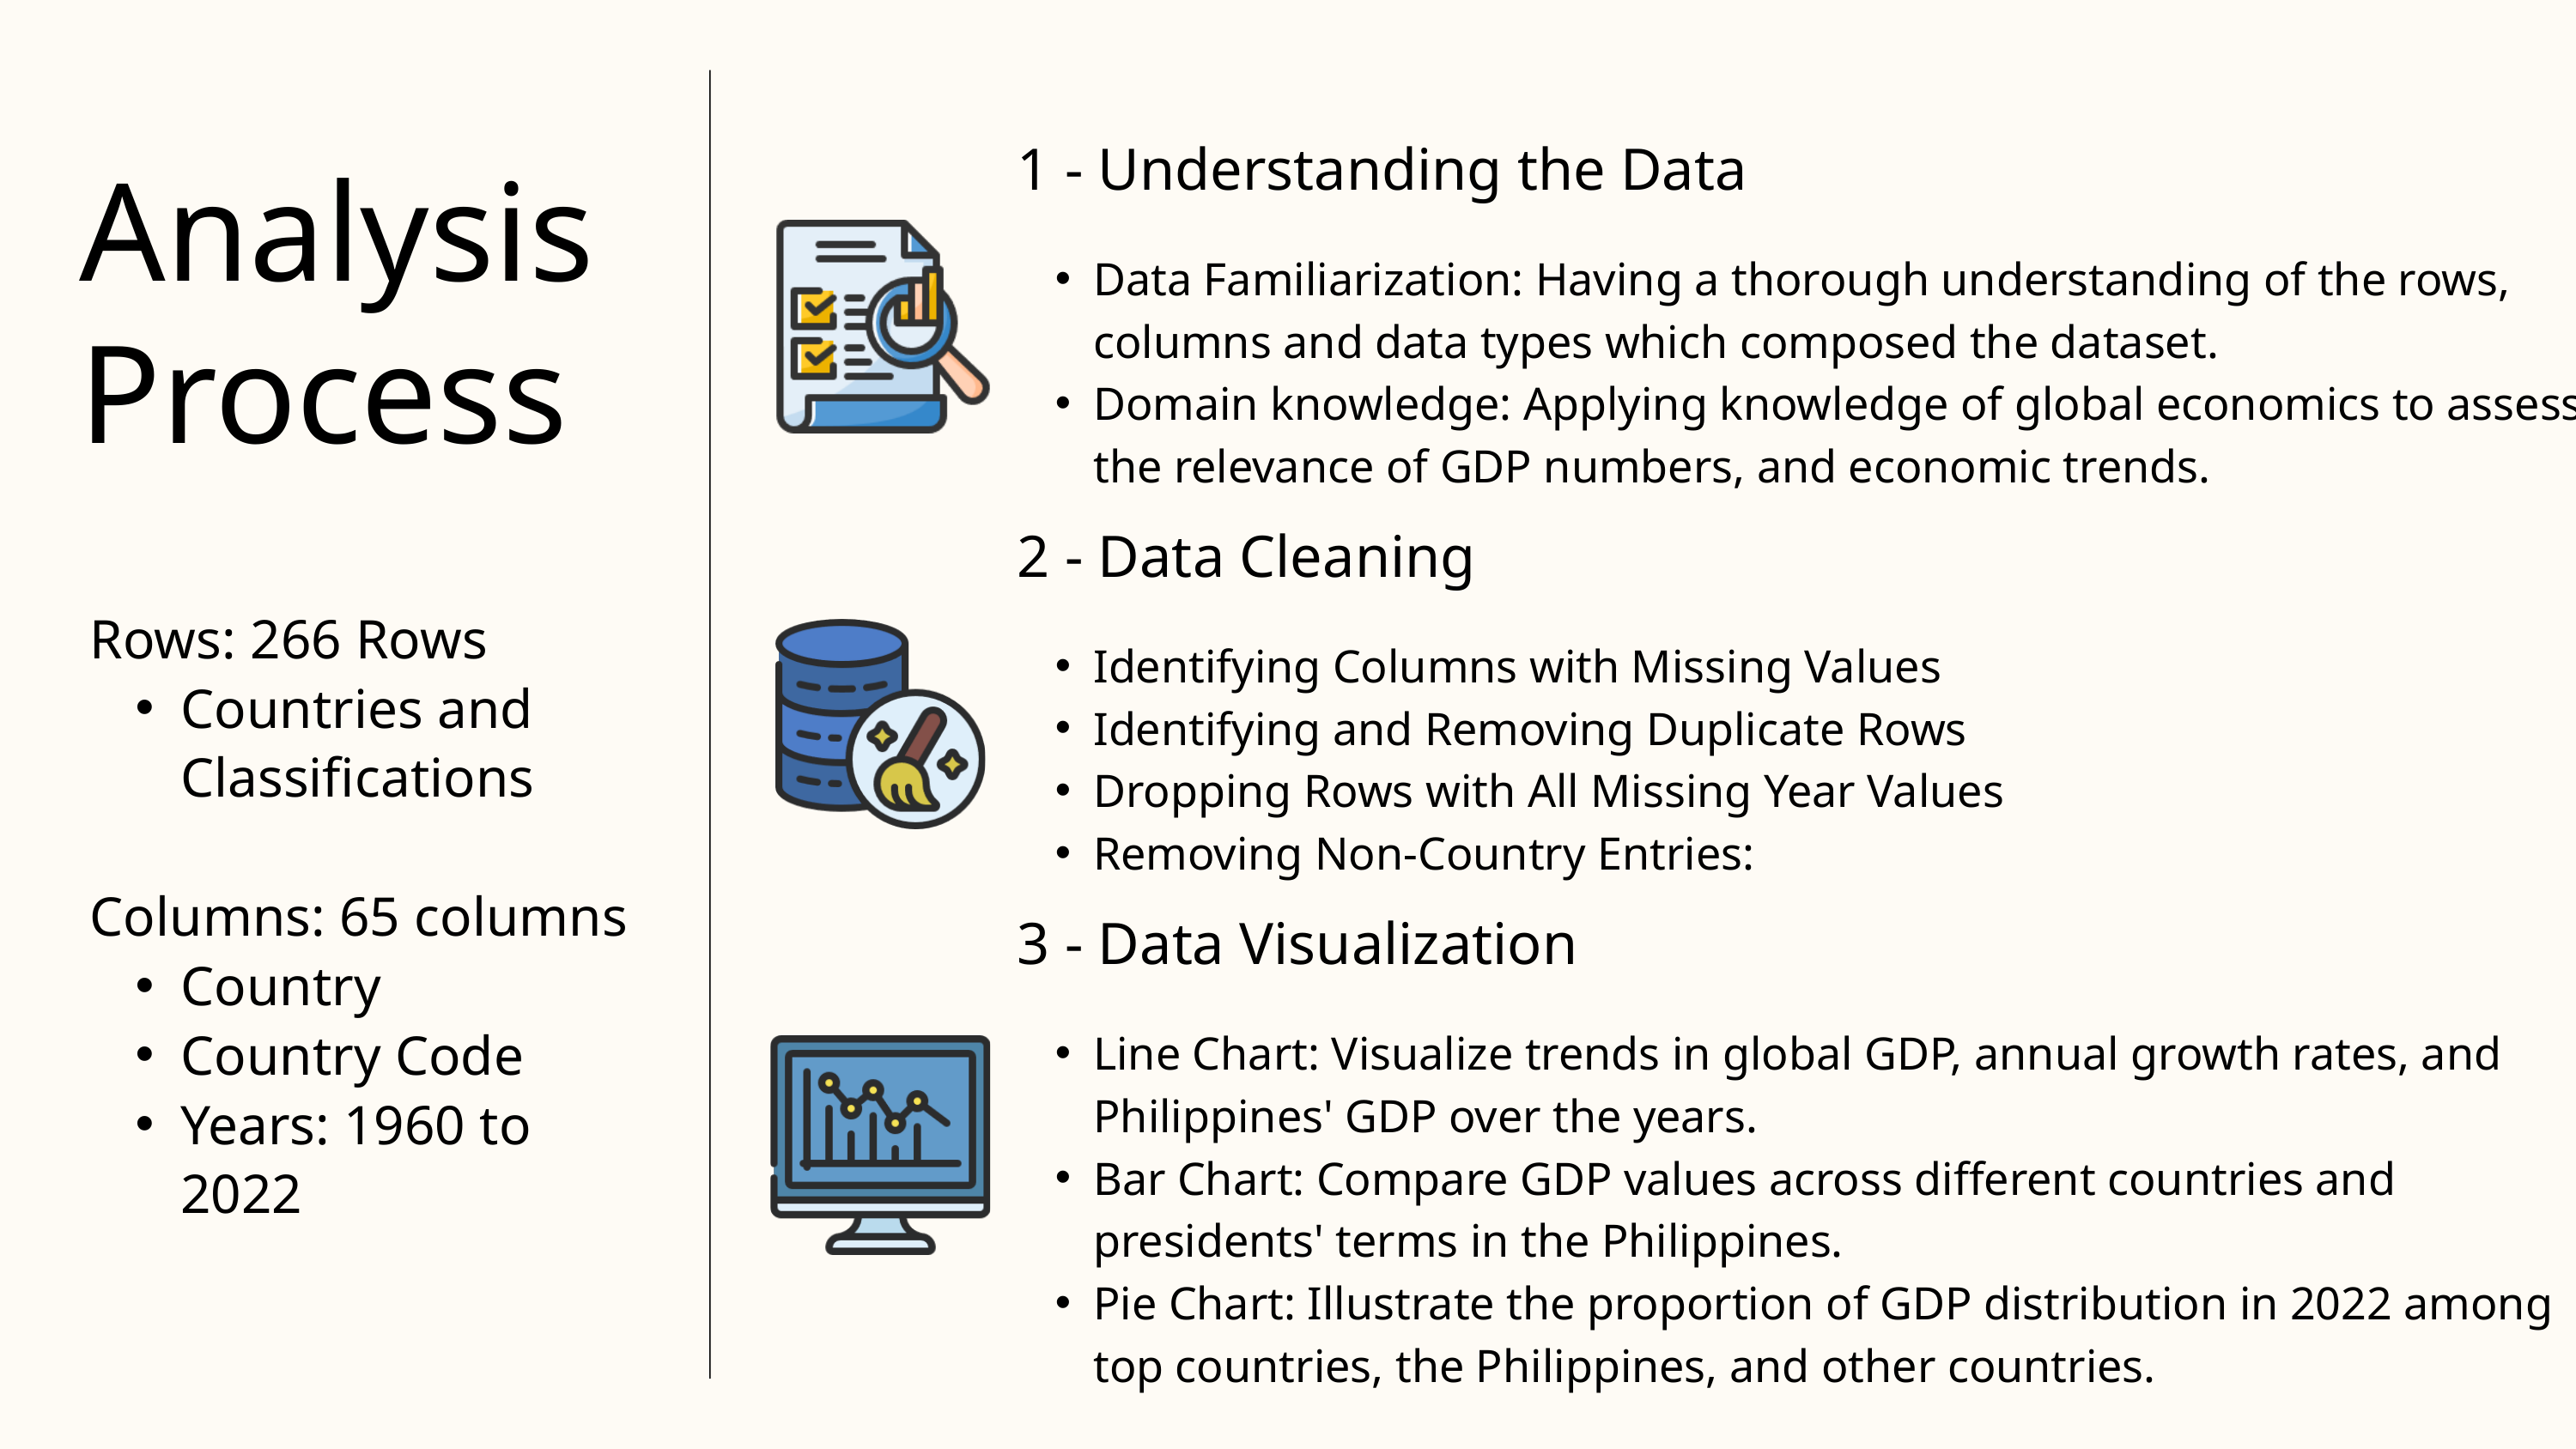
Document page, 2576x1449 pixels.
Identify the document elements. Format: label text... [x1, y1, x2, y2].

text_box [1017, 907, 2571, 1383]
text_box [1017, 133, 2576, 485]
text_box [775, 619, 986, 829]
text_box [881, 220, 993, 433]
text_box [1017, 520, 2293, 872]
text_box Rows: 266 Rows Countries and Classifications Columns: 65 columns Country Country Code Years: 1960 to 2022 [89, 599, 655, 1225]
text_box Analysis Process [80, 146, 881, 471]
text_box [770, 1035, 991, 1256]
